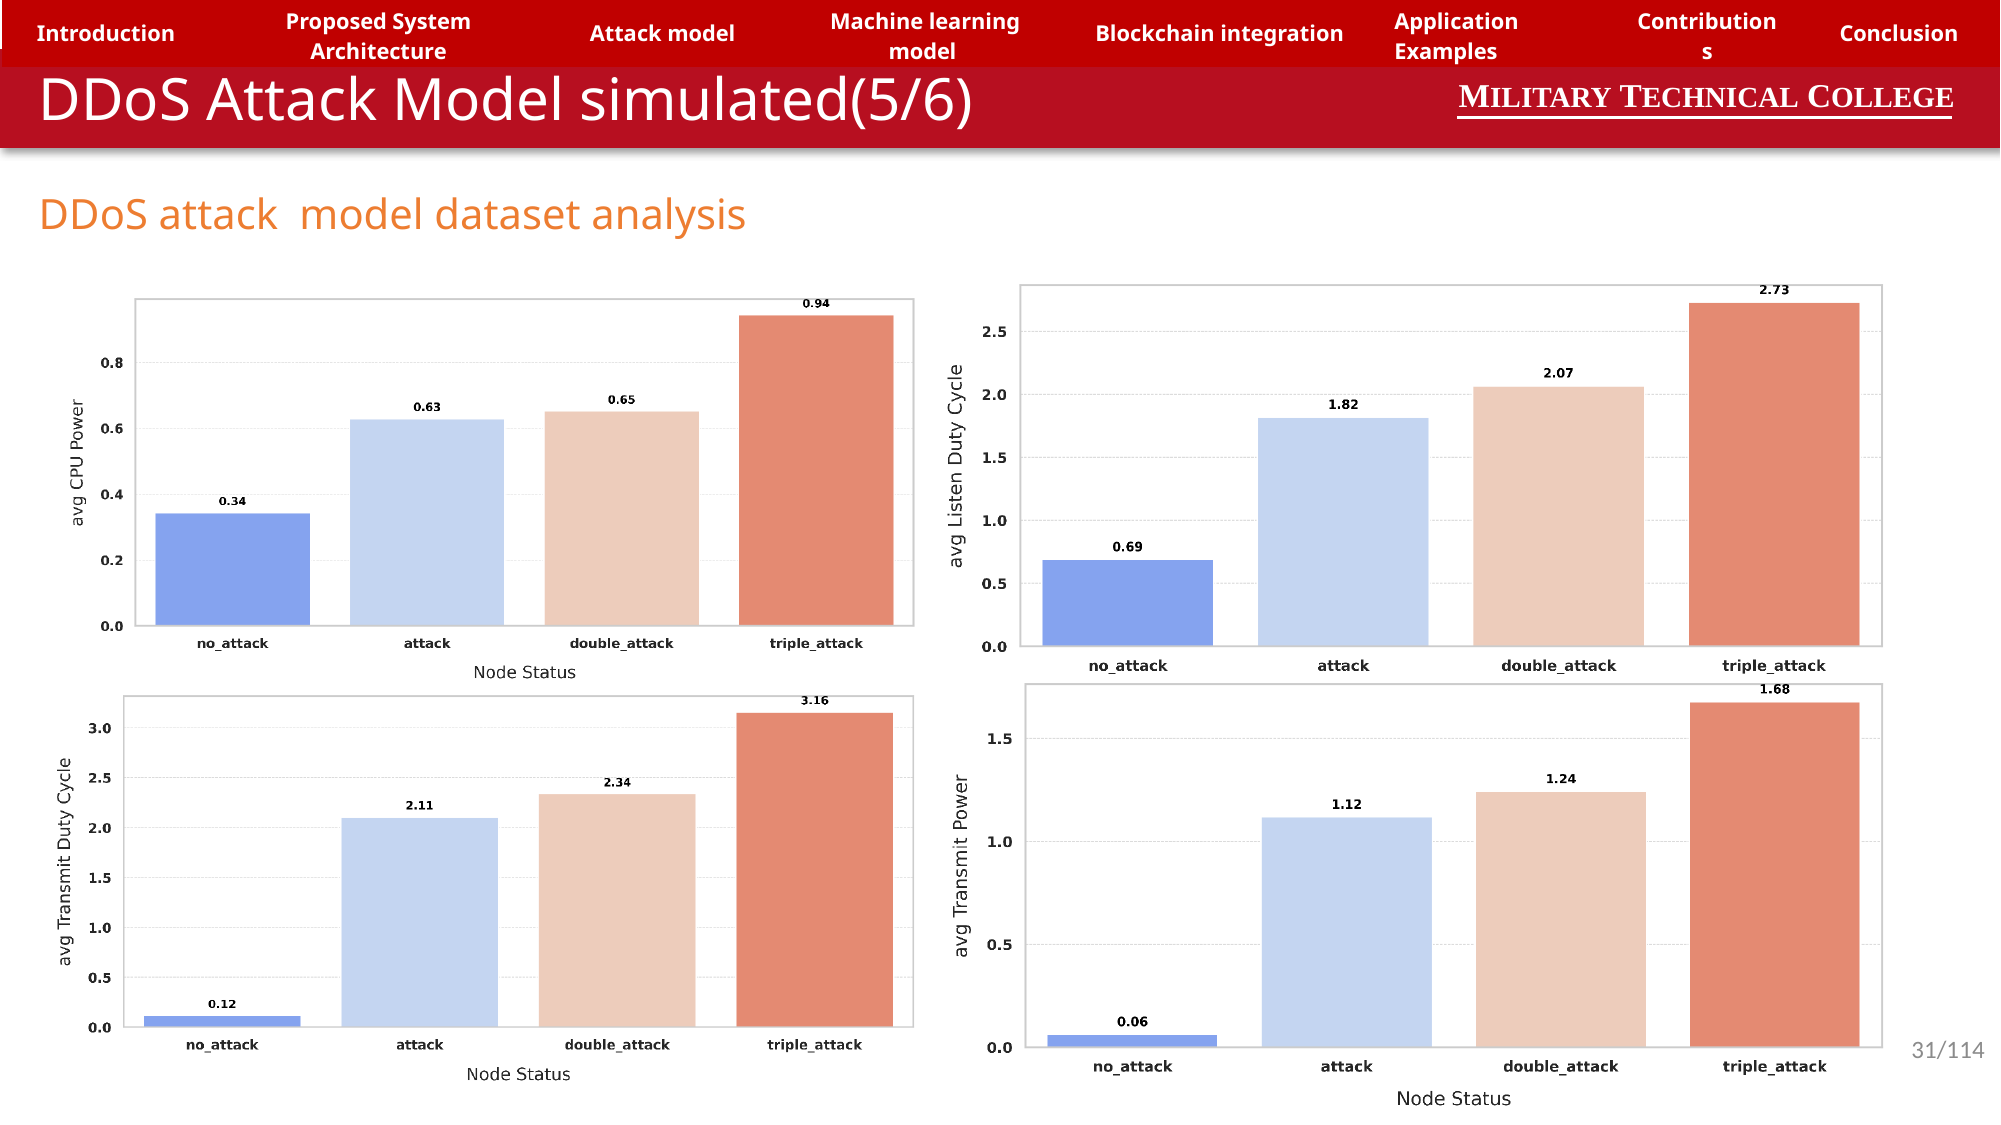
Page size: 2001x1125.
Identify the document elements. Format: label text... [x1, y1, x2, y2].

table_header Attack model [546, 0, 785, 49]
table_header Blockchain integration [1066, 0, 1379, 49]
picture [50, 293, 920, 1090]
table_header Proposed System Architecture [211, 0, 546, 49]
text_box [0, 49, 2000, 148]
table_header Machine learning model [785, 0, 1066, 49]
text_box DDoS attack model dataset analysis [23, 180, 1034, 246]
table_header Contributions [1618, 0, 1797, 49]
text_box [1443, 66, 2000, 123]
table_header Conclusion [1797, 0, 2000, 49]
table_header Application Examples [1379, 0, 1618, 49]
picture [940, 278, 1889, 1117]
table_header Introduction [2, 0, 211, 49]
